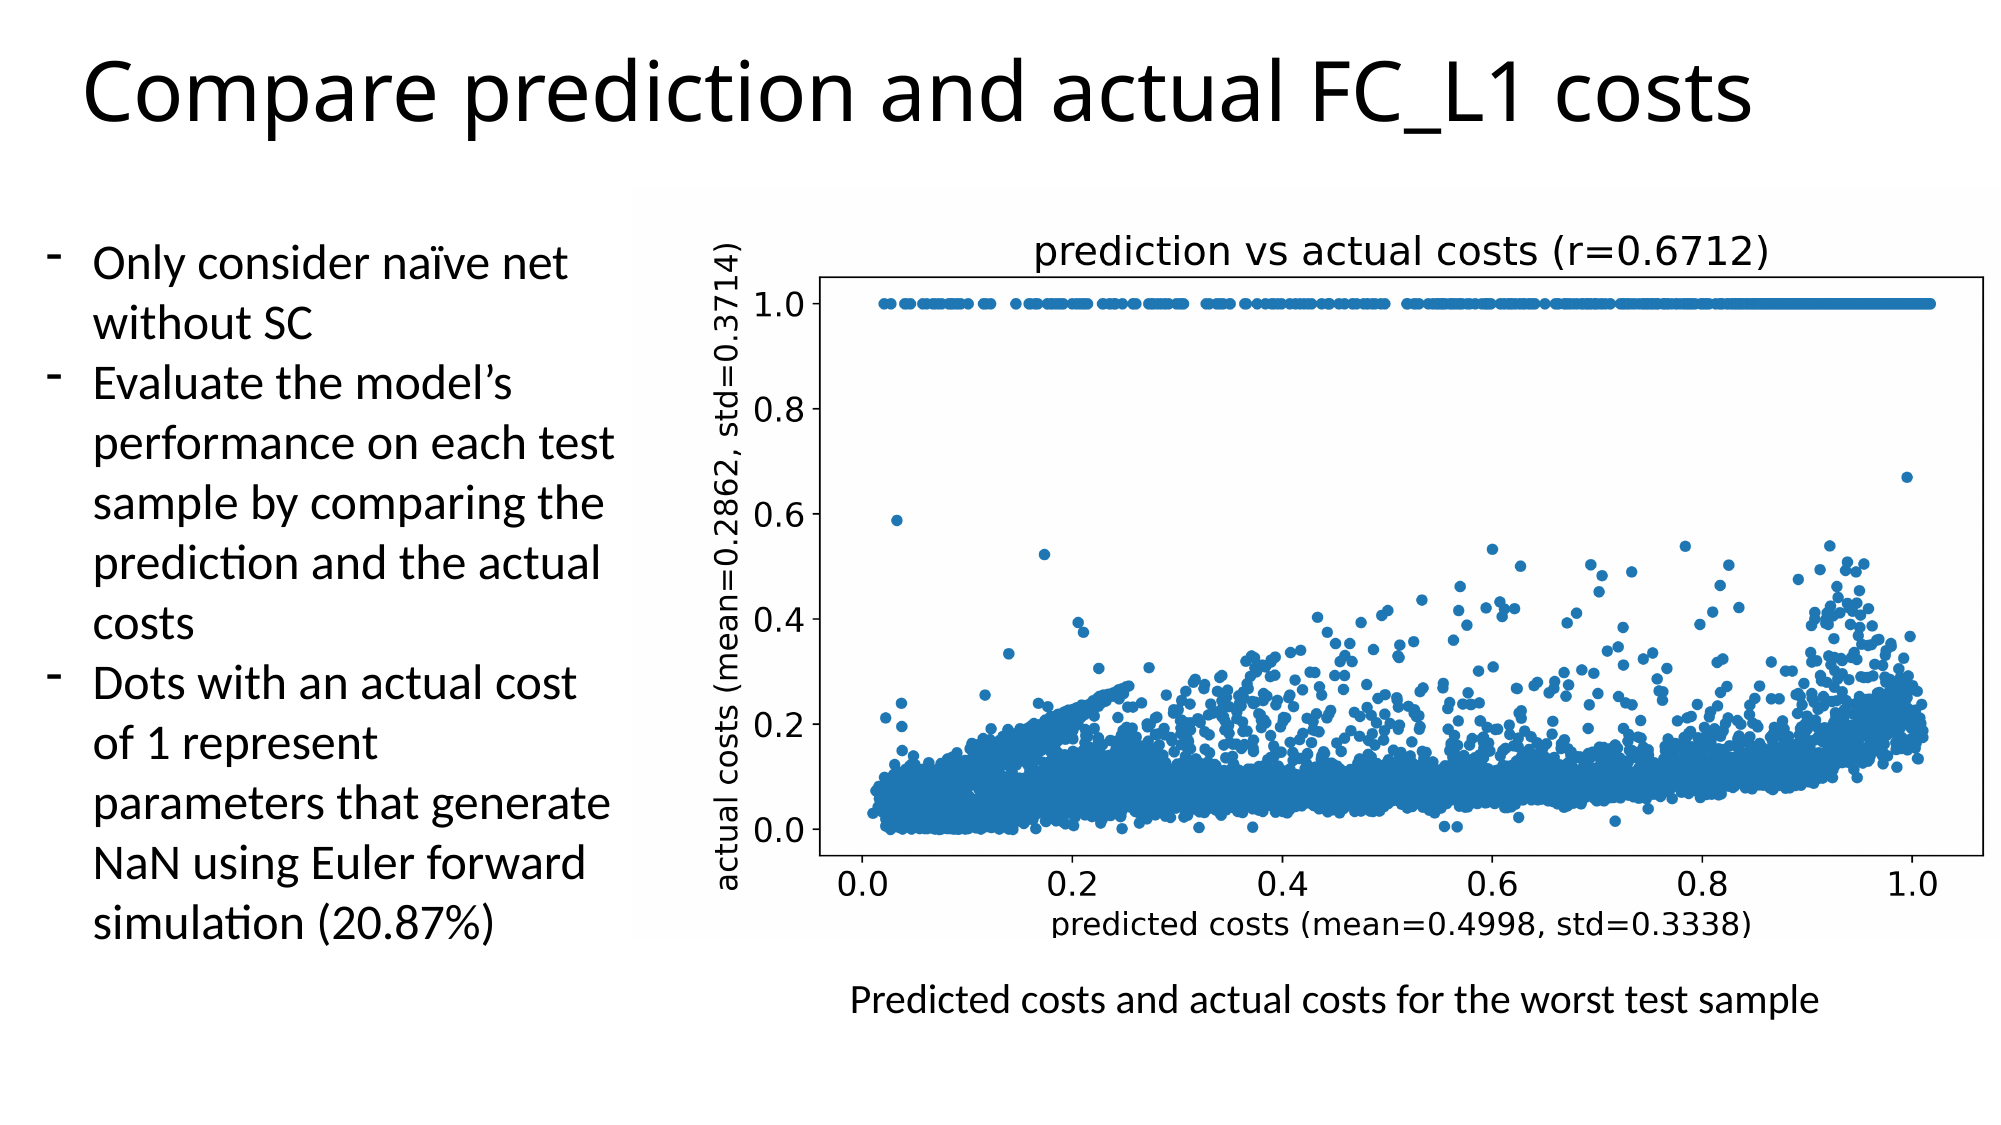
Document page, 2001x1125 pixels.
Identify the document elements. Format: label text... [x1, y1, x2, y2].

text_box Only consider naïve net without SC Evaluate the model’s performance on each test sample by comparing the prediction and the actual costs Dots with an actual cost of 1 represent parameters that generate NaN using Euler forward simulation (20.87%) [31, 222, 633, 957]
title Compare prediction and actual FC_L1 costs [66, 10, 1834, 179]
picture [632, 187, 2000, 938]
text_box Predicted costs and actual costs for the worst test sample [835, 964, 1846, 1030]
